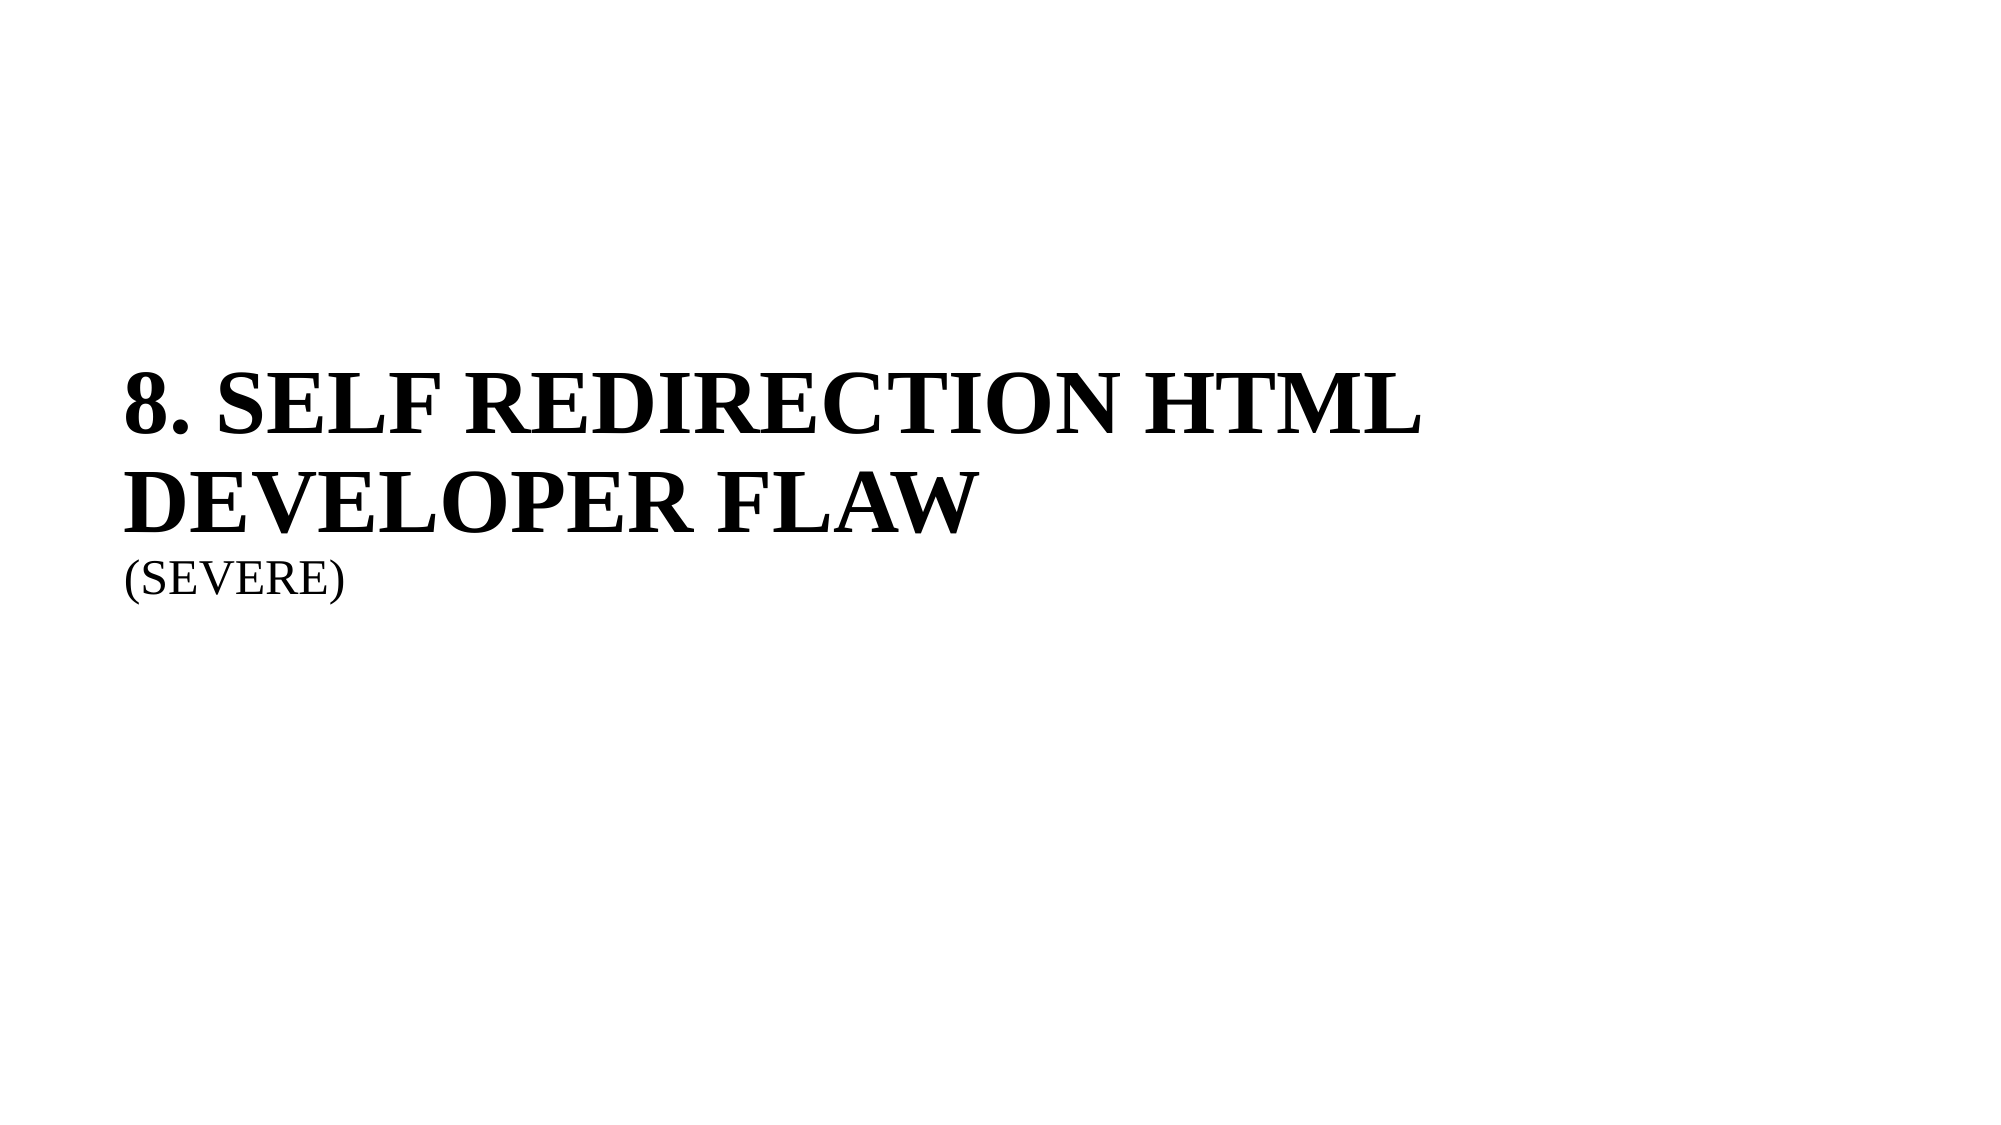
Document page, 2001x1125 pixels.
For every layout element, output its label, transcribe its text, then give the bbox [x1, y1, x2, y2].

title 8. SELF REDIRECTION HTML DEVELOPER FLAW (SEVERE) [108, 59, 1863, 900]
